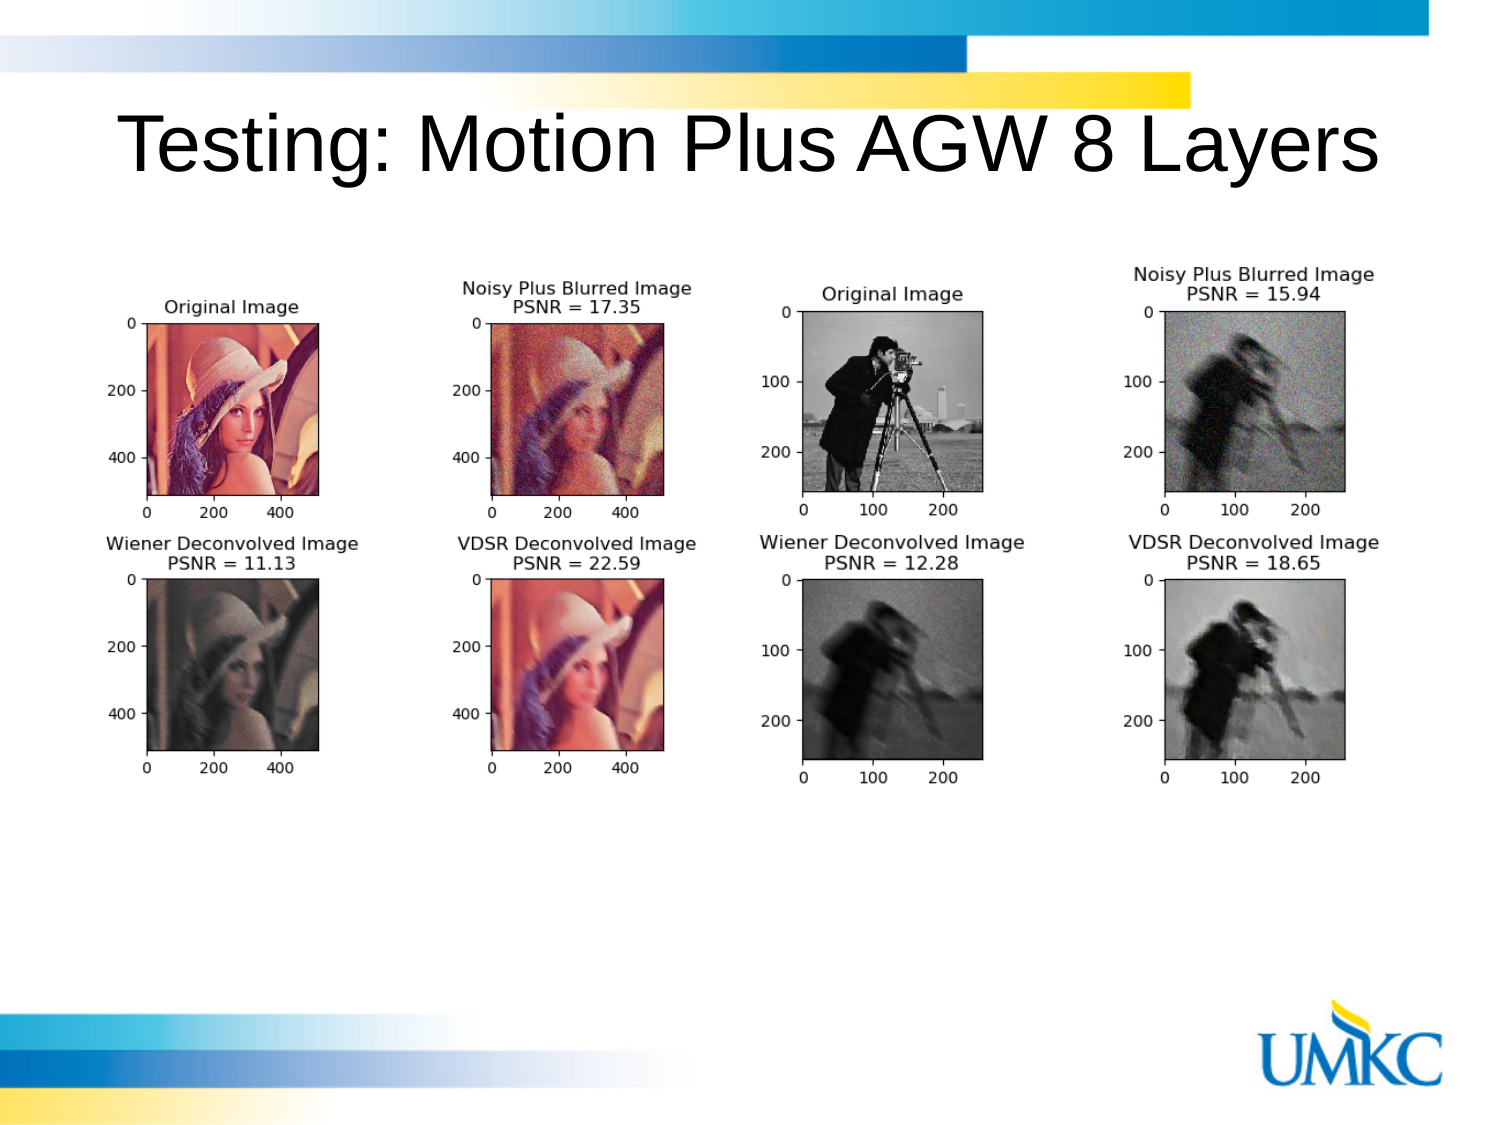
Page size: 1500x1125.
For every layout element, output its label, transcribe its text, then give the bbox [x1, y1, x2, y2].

title Testing: Motion Plus AGW 8 Layers [75, 45, 1425, 233]
picture [0, 0, 1500, 1125]
